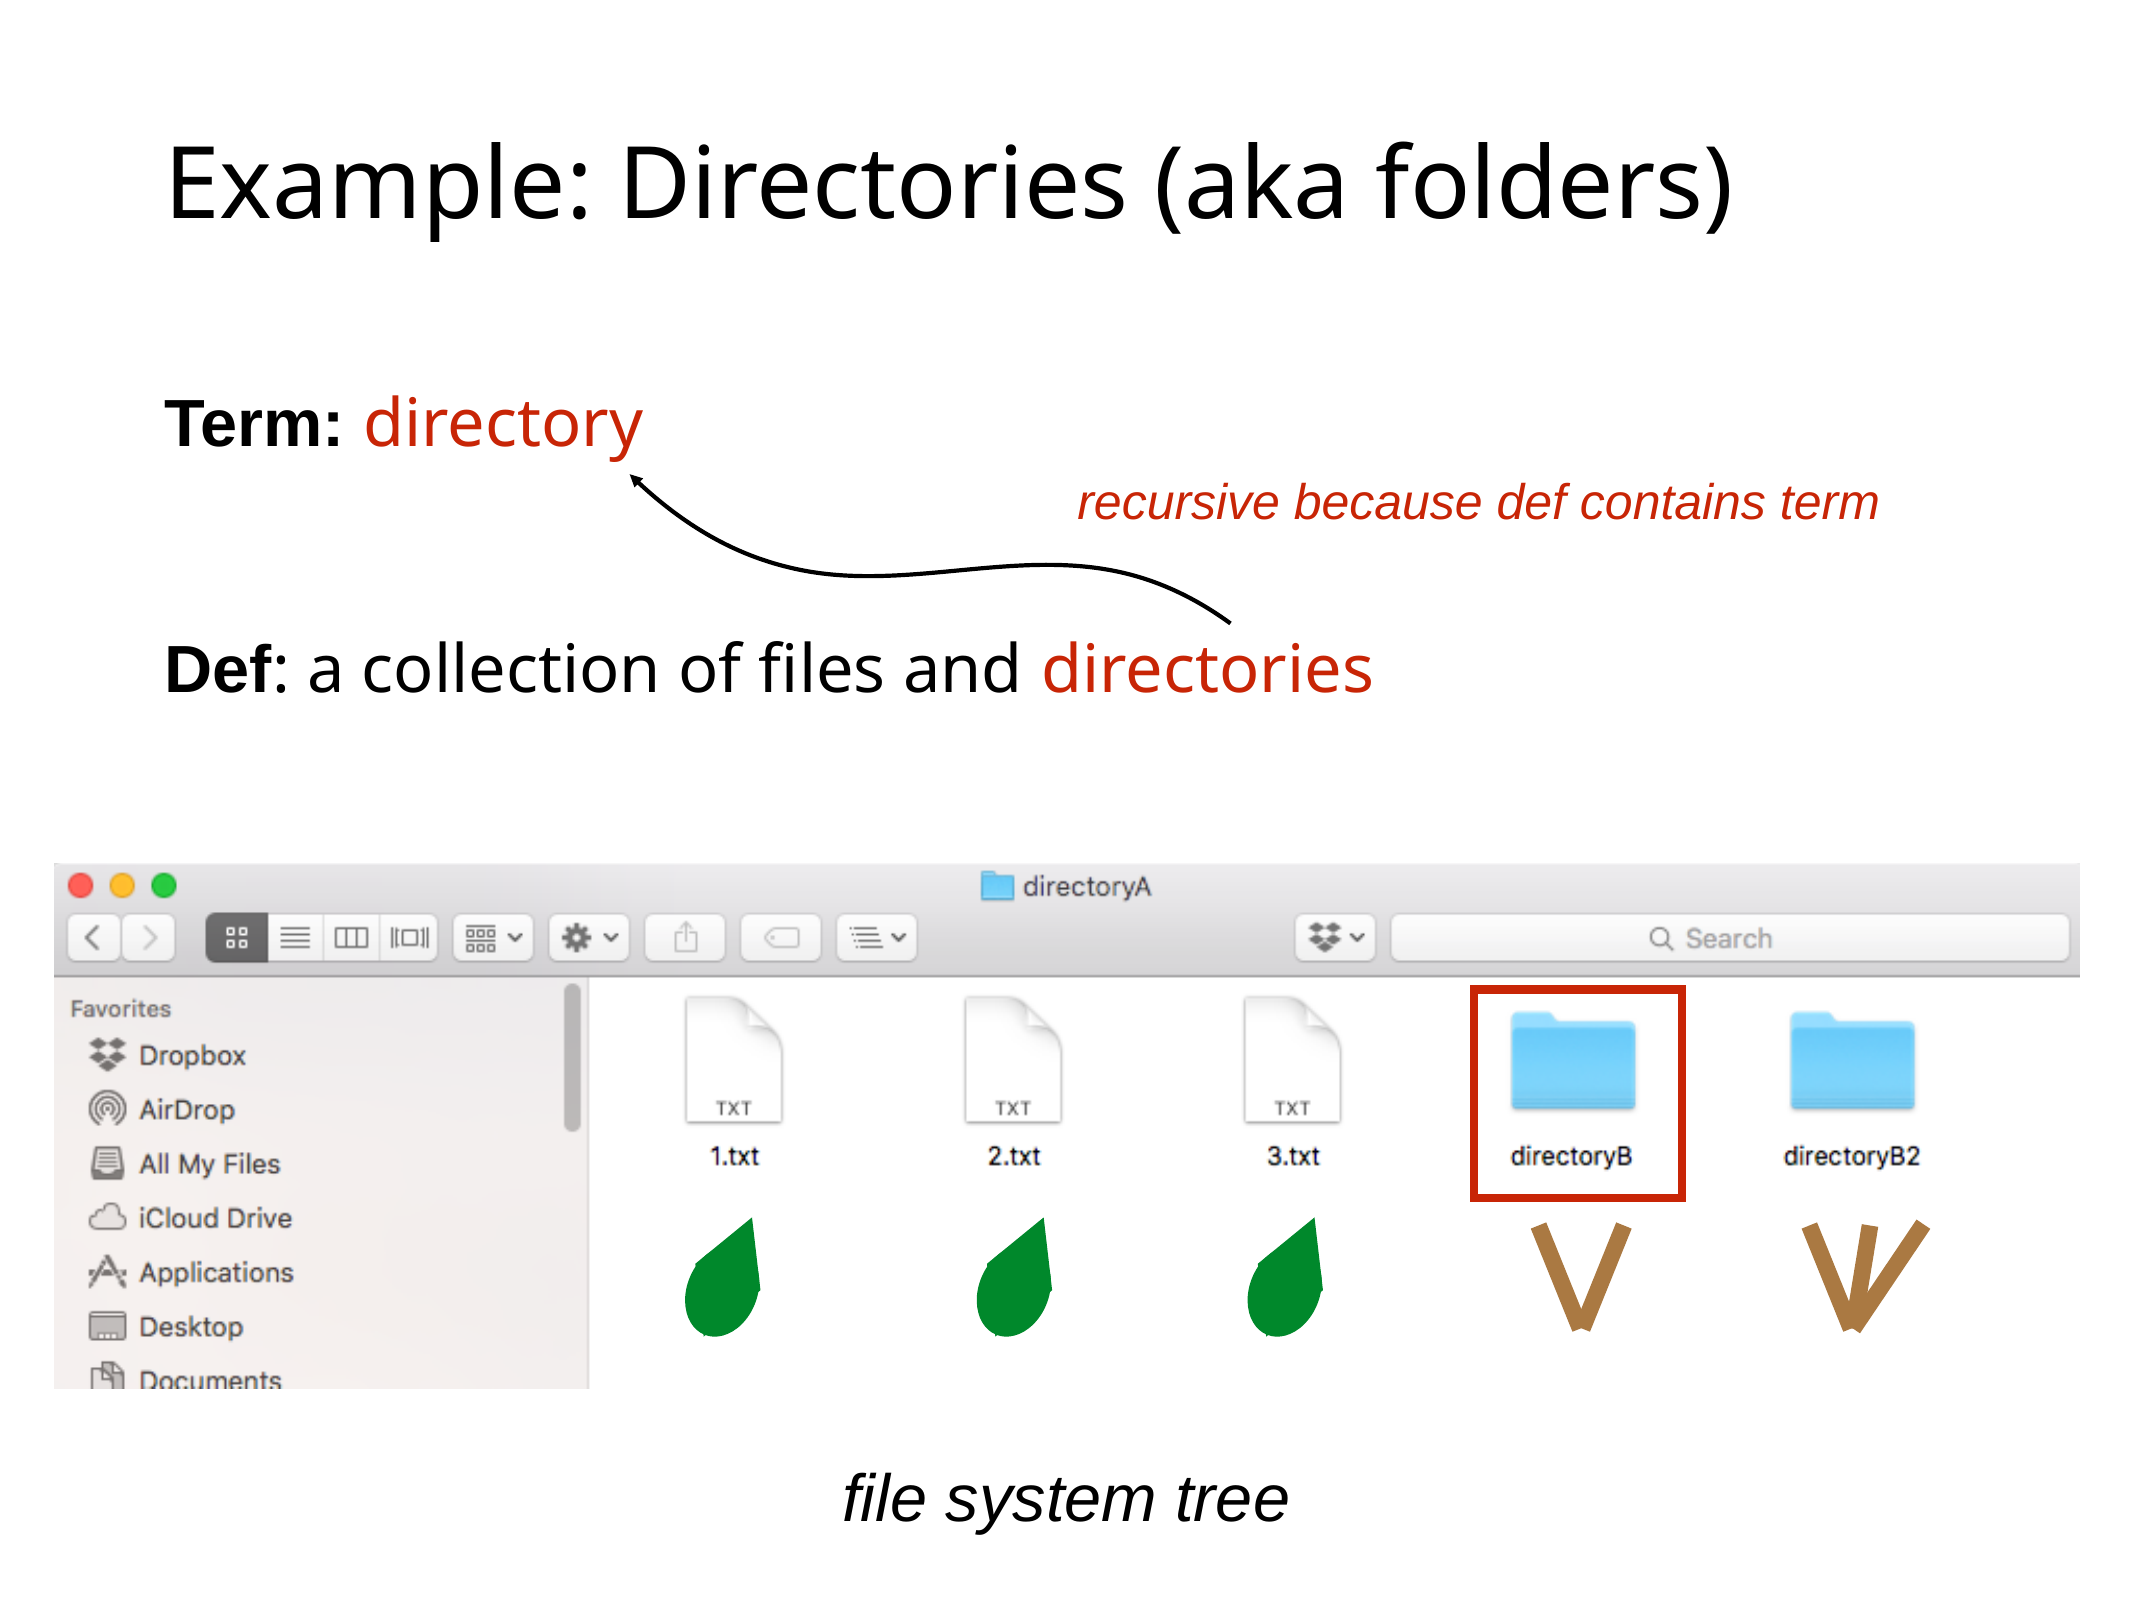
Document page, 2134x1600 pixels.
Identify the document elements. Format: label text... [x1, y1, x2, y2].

text_box recursive because def contains term [1068, 461, 1889, 538]
text_box [629, 474, 1231, 624]
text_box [984, 1212, 1055, 1342]
picture [54, 863, 2080, 1389]
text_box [692, 1212, 764, 1342]
text_box Def: a collection of files and directories [156, 617, 1978, 750]
text_box file system tree [791, 1446, 1342, 1544]
list Term: directory [156, 371, 1978, 504]
title Example: Directories (aka folders) [156, 72, 1978, 285]
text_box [1255, 1212, 1326, 1342]
